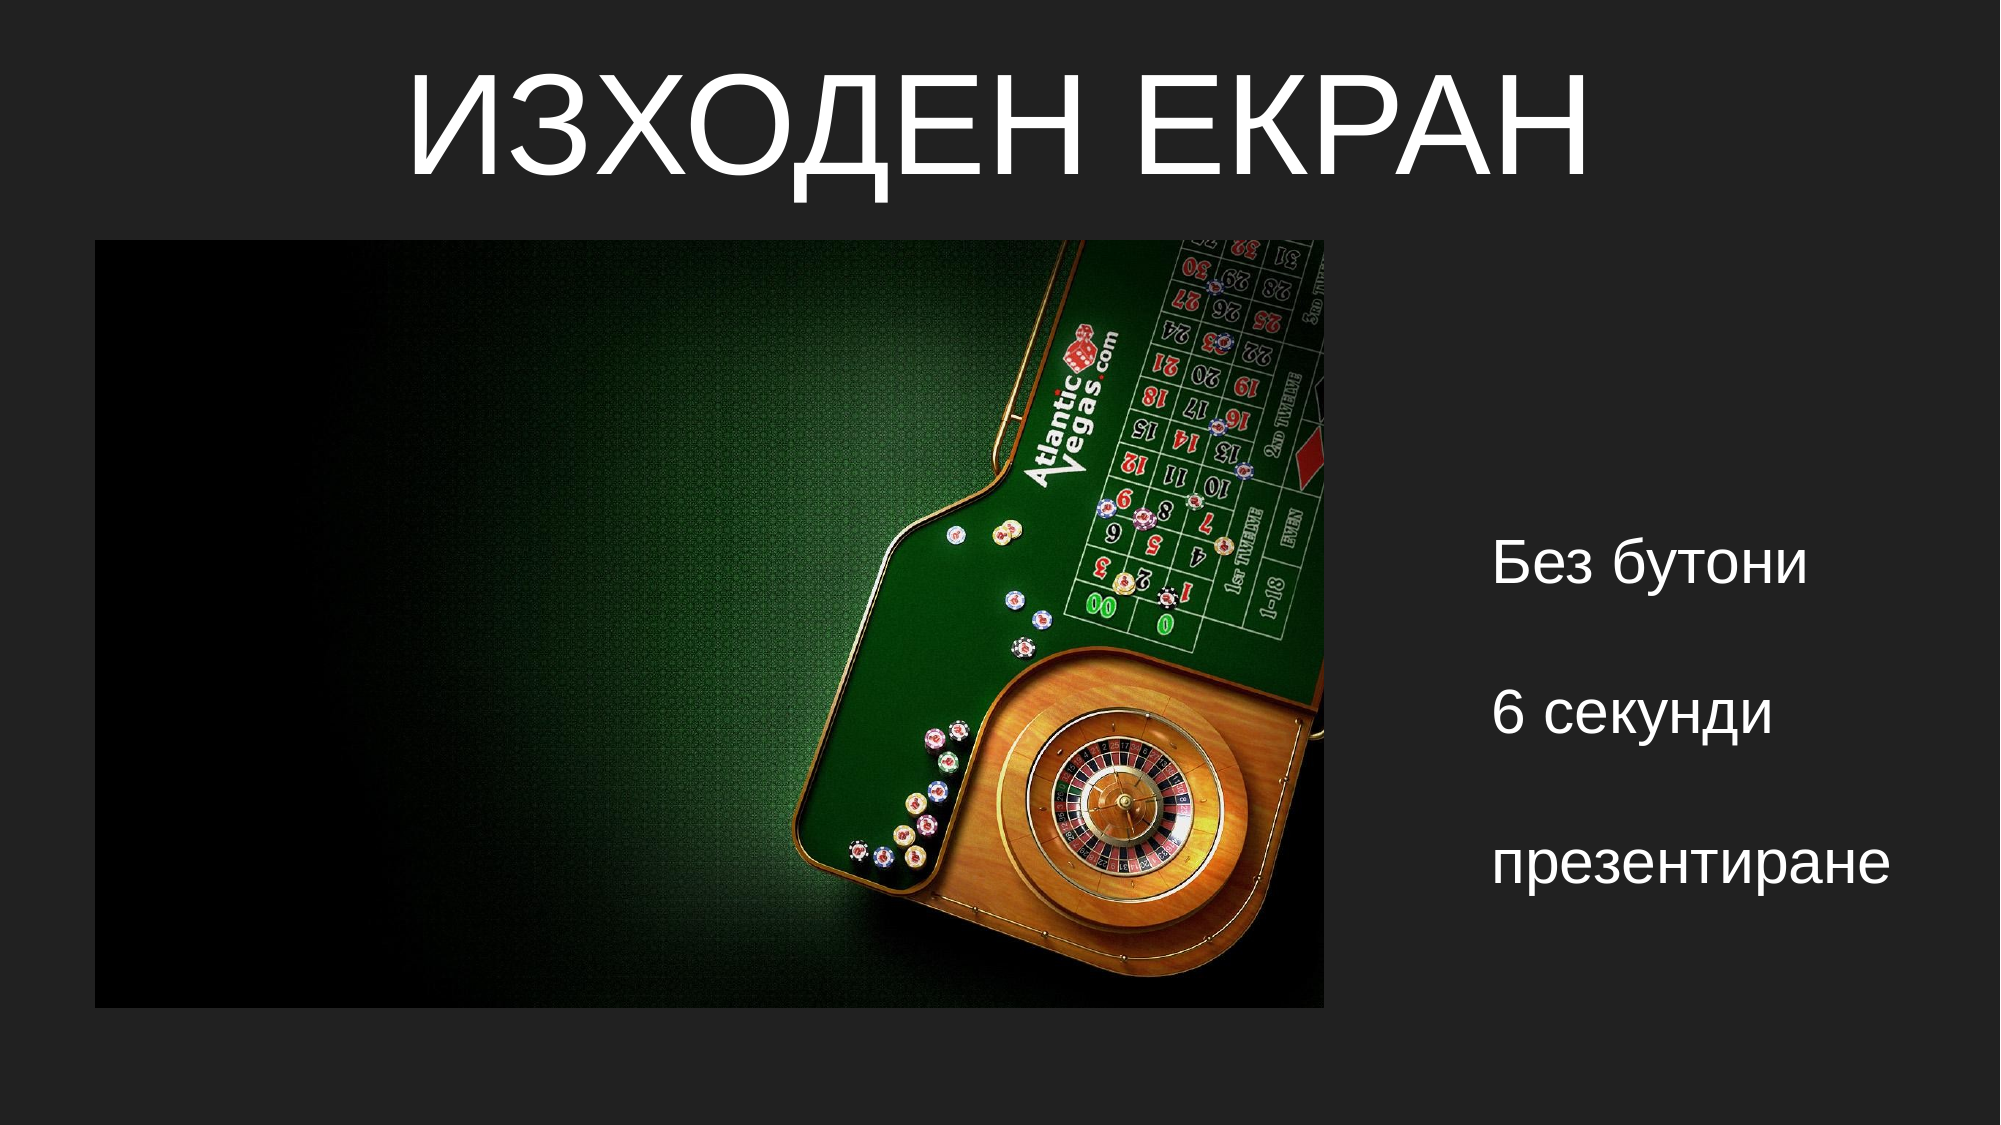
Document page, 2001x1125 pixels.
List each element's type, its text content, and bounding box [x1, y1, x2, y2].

picture [95, 240, 1324, 1009]
subtitle Без бутони 6 секунди презентиране [1471, 426, 1967, 1008]
title ИЗХОДЕН ЕКРАН [182, 24, 1818, 223]
